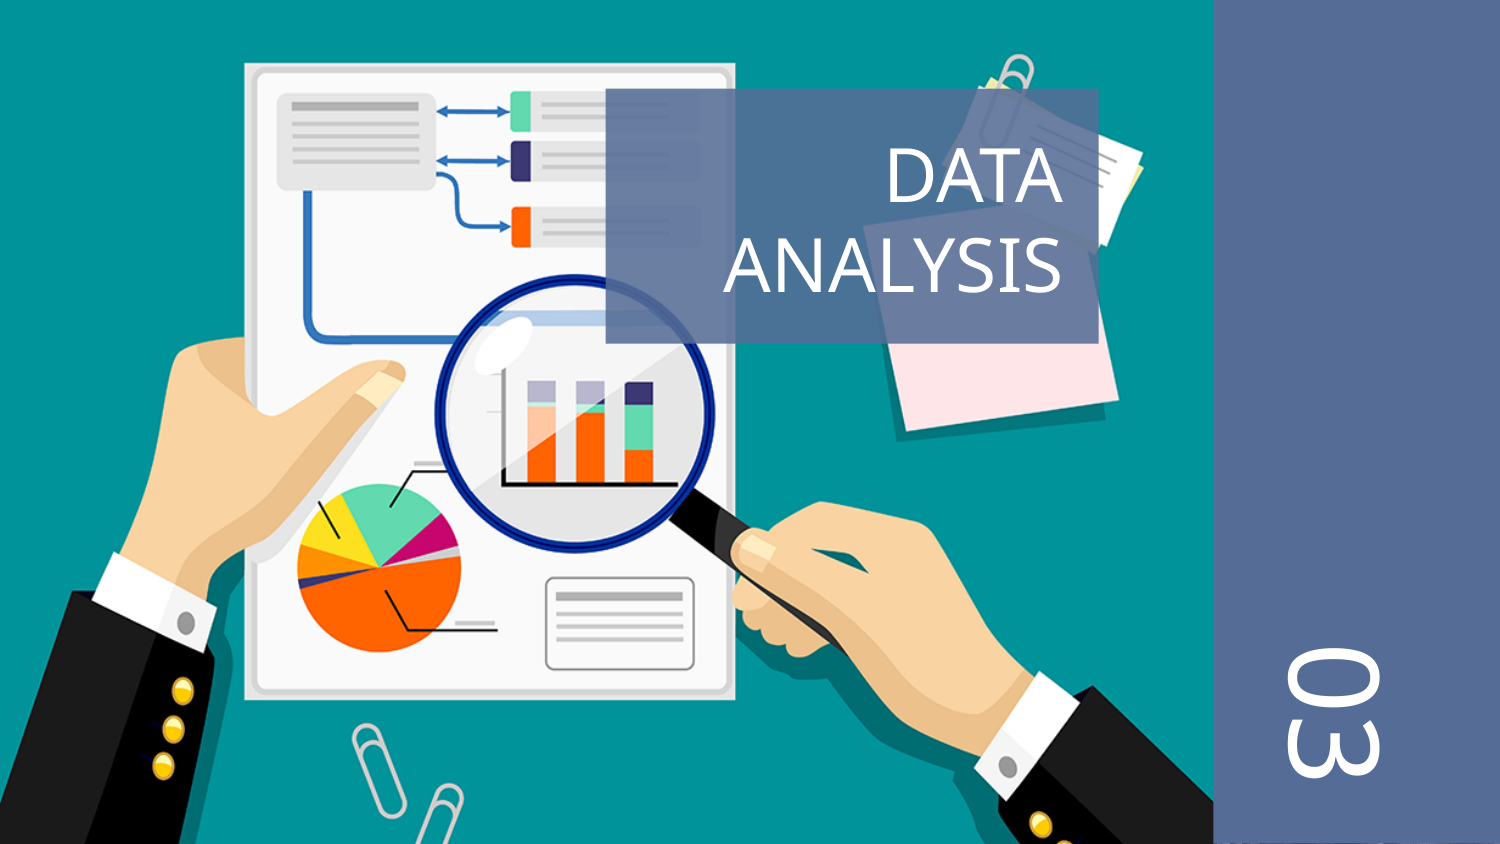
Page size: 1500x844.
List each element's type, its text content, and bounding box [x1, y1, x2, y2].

text_box 03 [1291, 515, 1387, 801]
text_box [1252, 0, 1500, 844]
picture [0, 0, 1252, 844]
